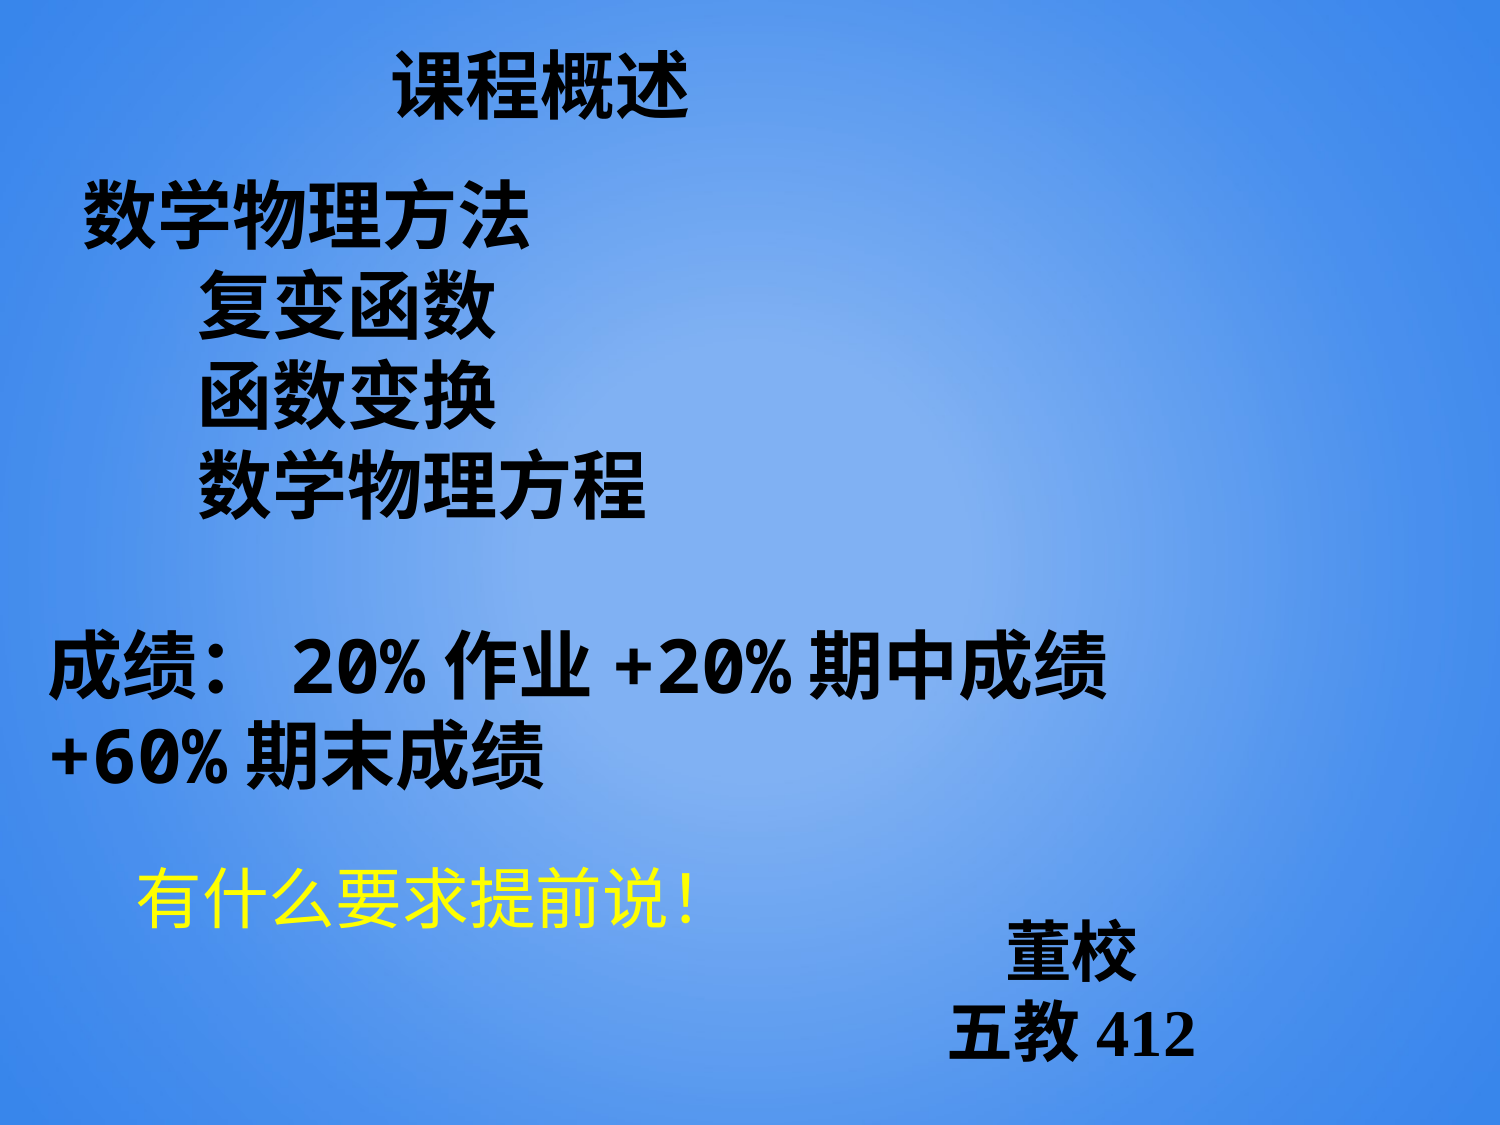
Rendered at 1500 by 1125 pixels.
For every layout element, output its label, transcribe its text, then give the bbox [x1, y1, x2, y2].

text_box 课程概述 [340, 30, 705, 136]
text_box 有什么要求提前说！ [120, 849, 752, 944]
text_box 数学物理方法 复变函数 函数变换 数学物理方程 成绩：20%作业+20%期中成绩 +60%期末成绩 [32, 160, 1124, 896]
text_box 董校 五教412 [932, 902, 1212, 1077]
picture [0, 0, 1500, 1125]
